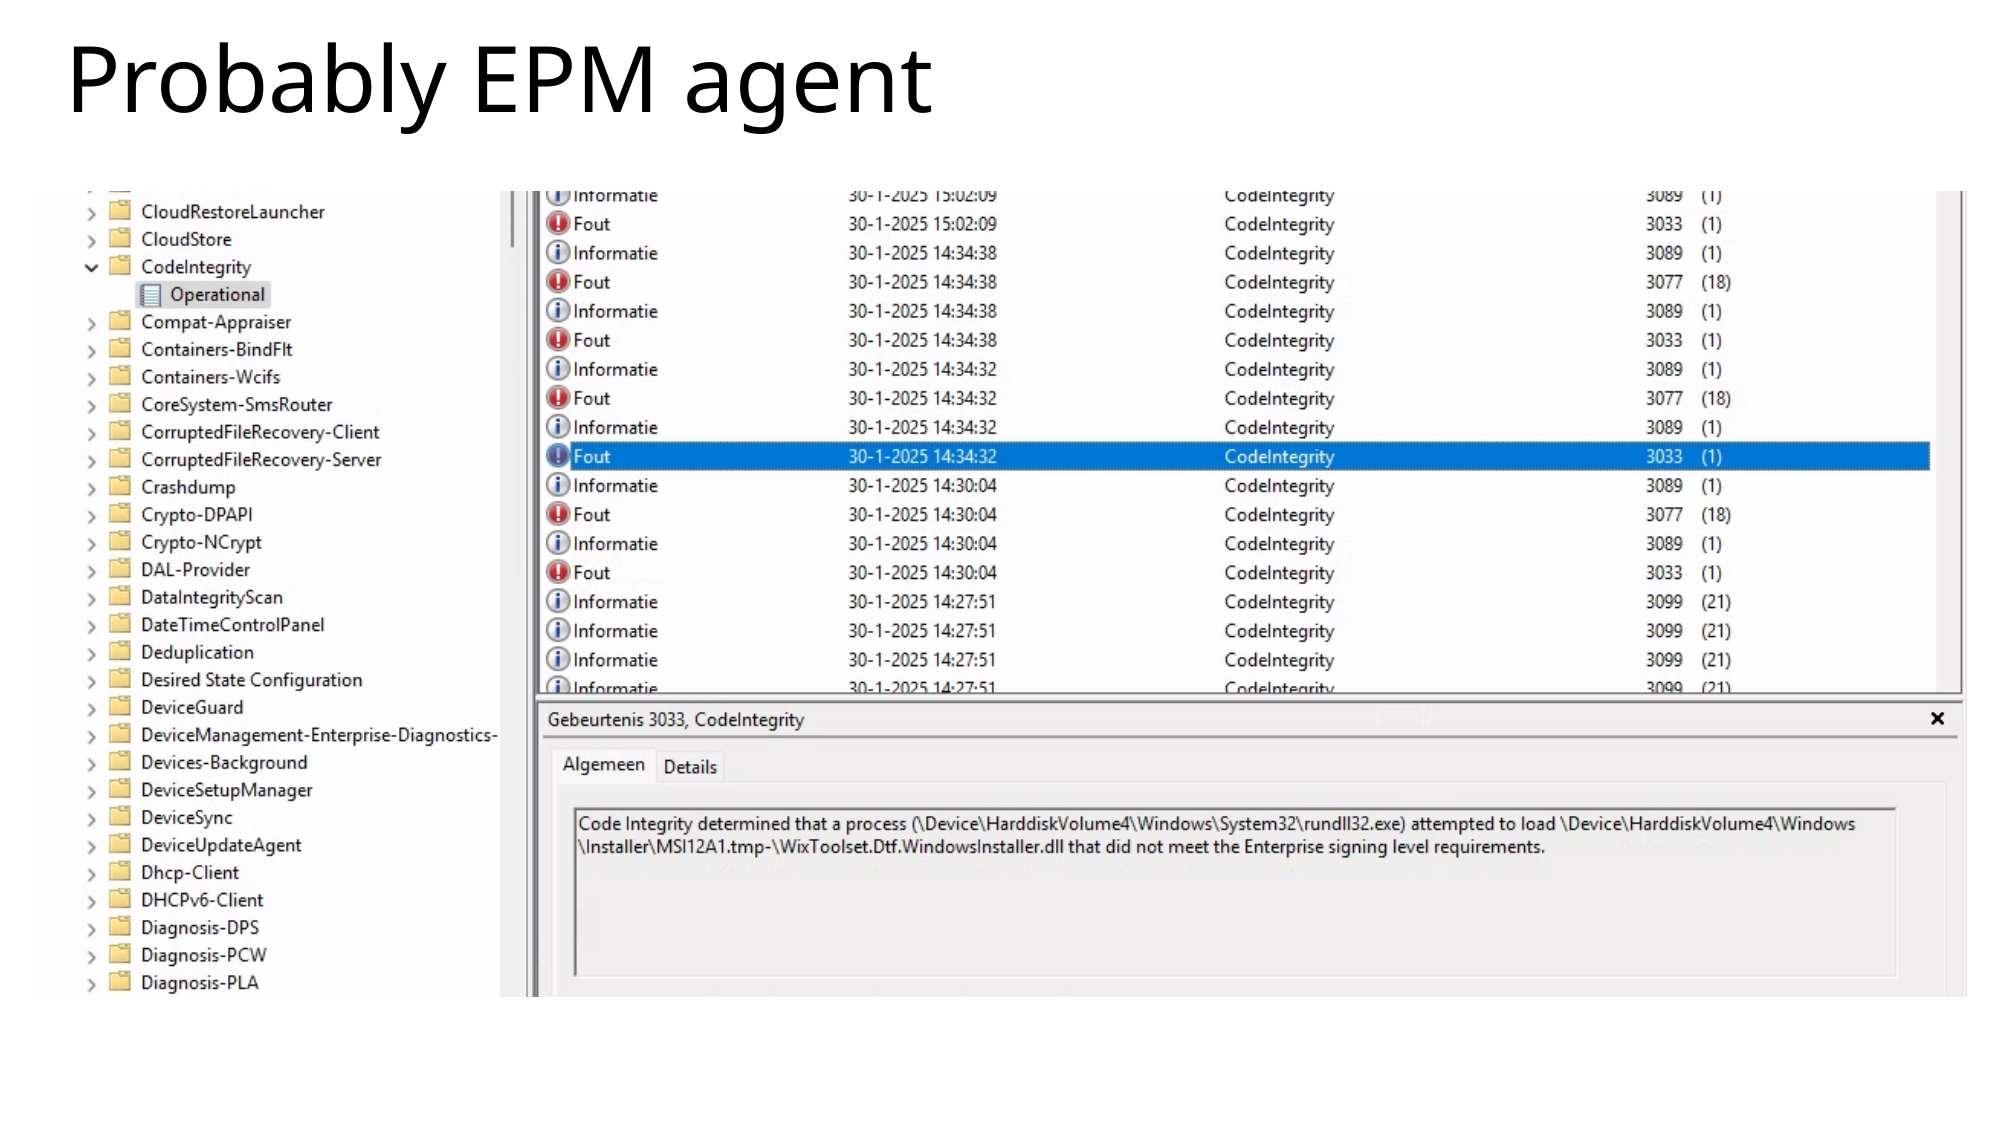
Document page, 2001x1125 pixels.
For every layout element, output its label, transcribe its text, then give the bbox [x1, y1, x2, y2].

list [32, 191, 1968, 998]
title Probably EPM agent [50, 0, 1776, 191]
